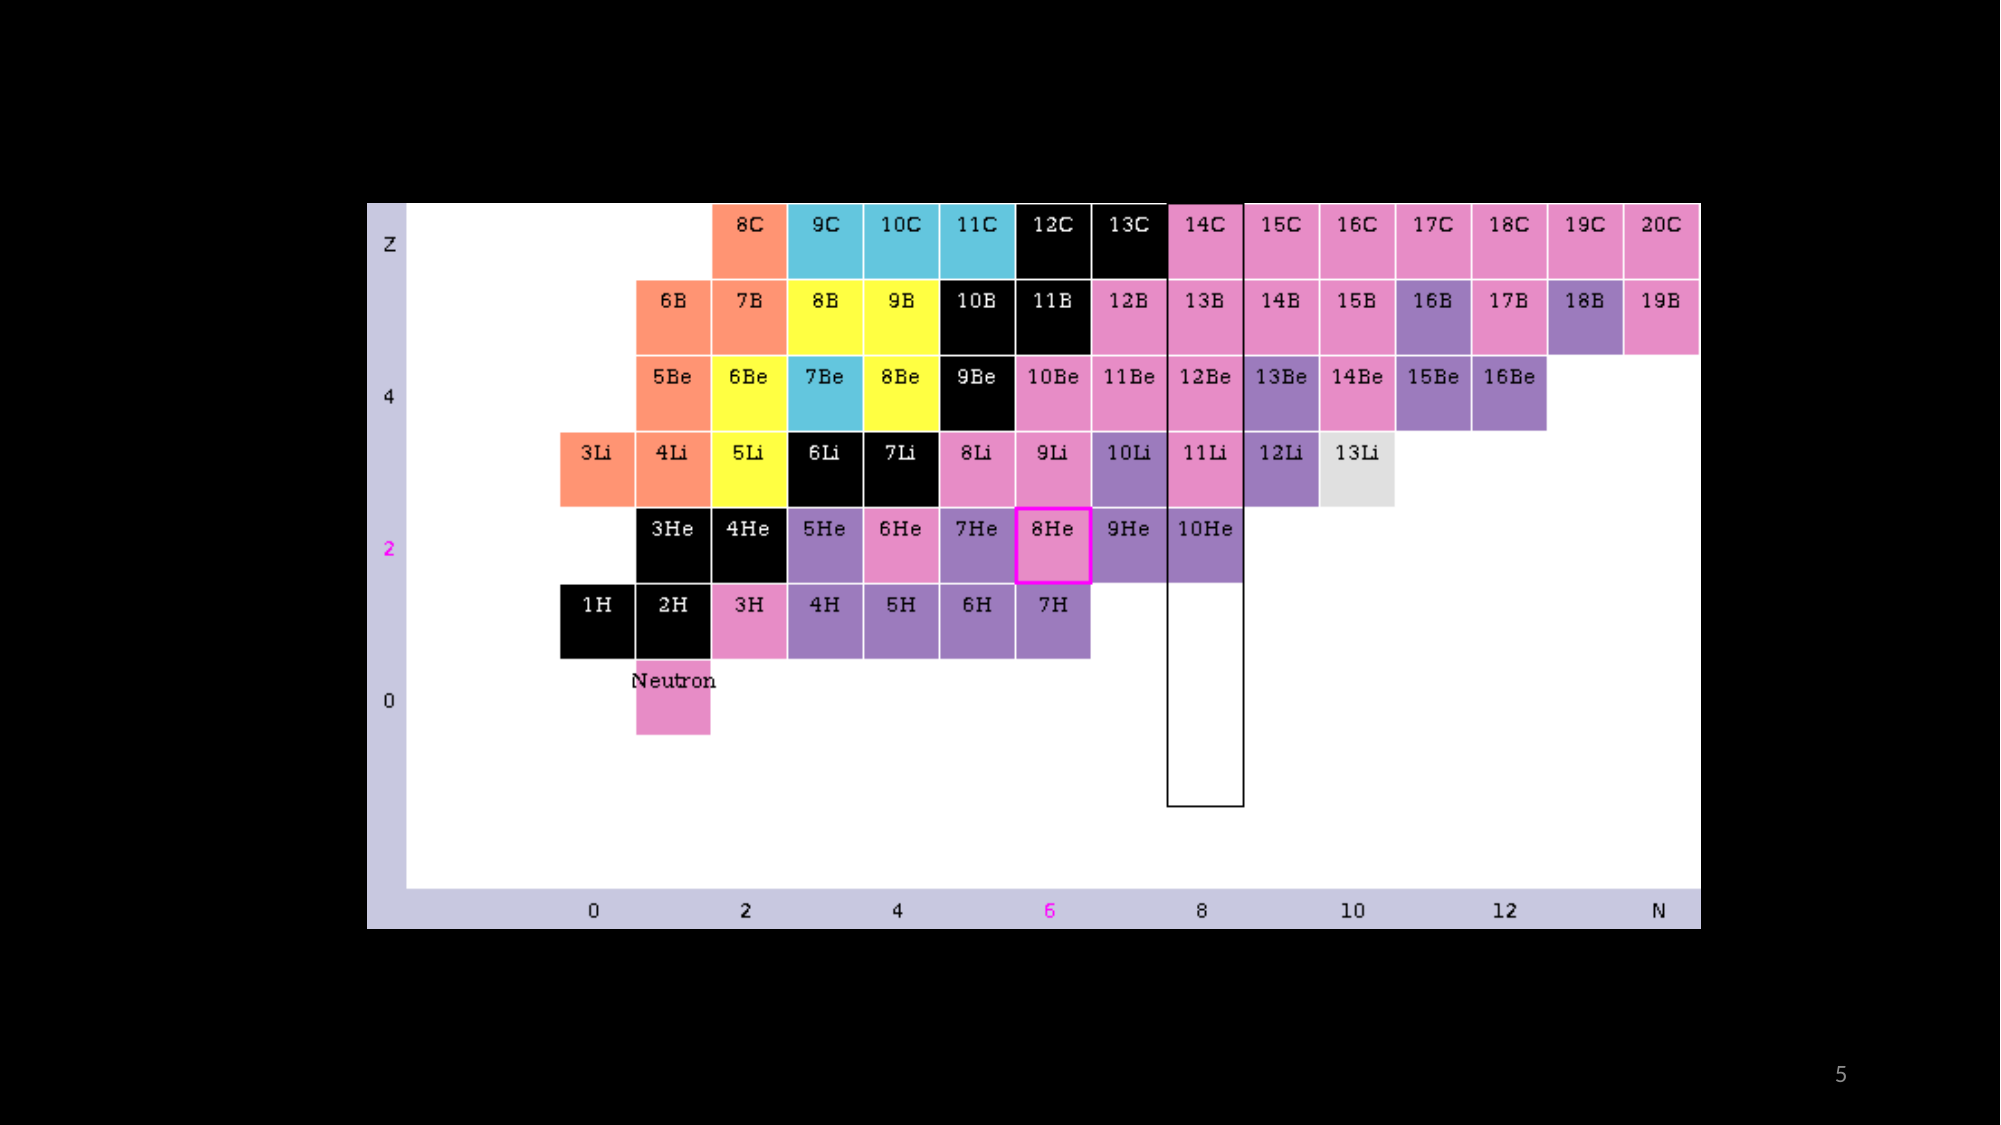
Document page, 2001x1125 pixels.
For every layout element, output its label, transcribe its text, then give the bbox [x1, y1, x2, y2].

picture [367, 203, 1701, 929]
slide_number 5 [1412, 1042, 1863, 1103]
